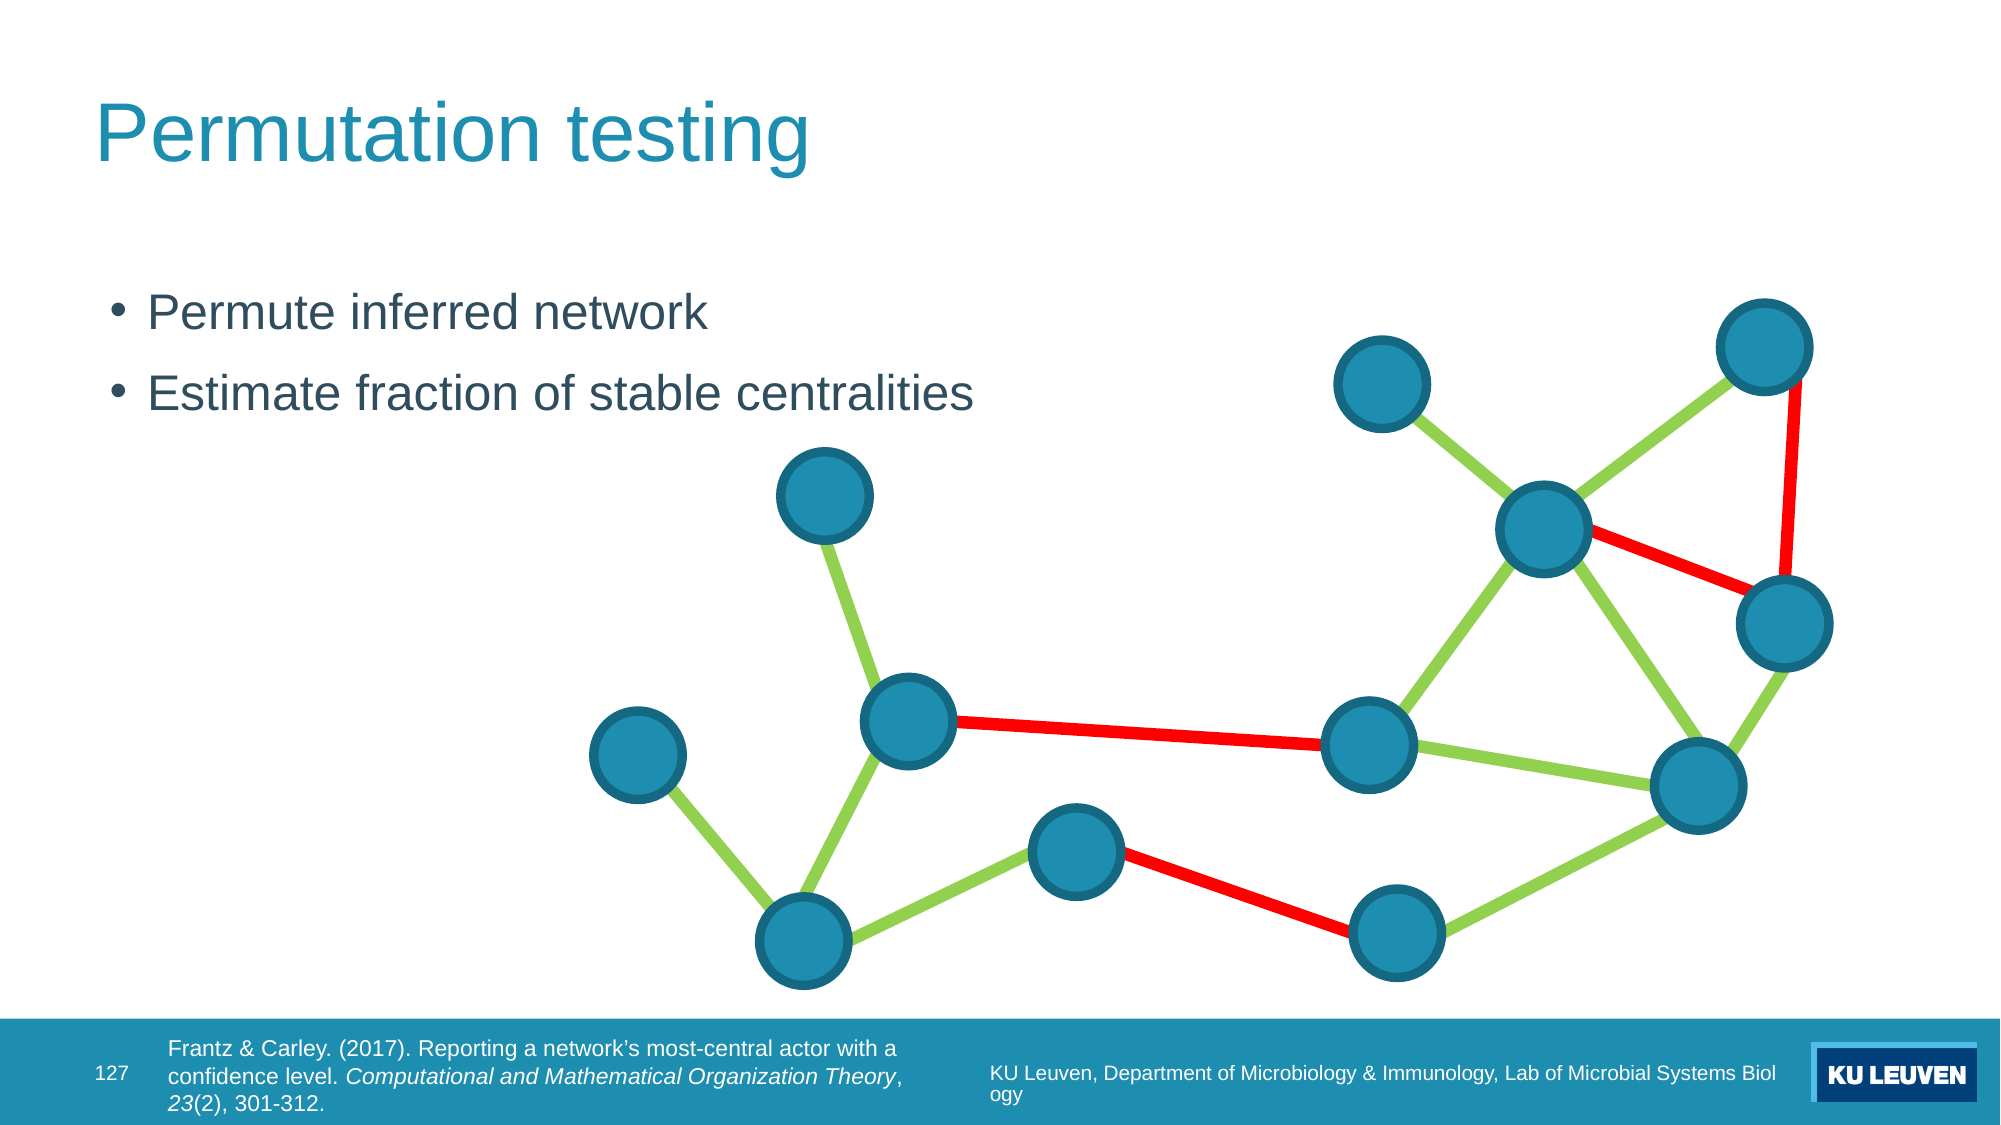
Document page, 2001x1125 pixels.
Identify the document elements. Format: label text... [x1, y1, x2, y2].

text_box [1588, 529, 1754, 593]
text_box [669, 786, 773, 910]
text_box [1336, 338, 1428, 430]
footer KU Leuven, Department of Microbiology & Immunology, Lab of Microbial Systems Biology [989, 1018, 1809, 1125]
text_box [1719, 301, 1811, 393]
text_box [1653, 740, 1745, 832]
text_box [1498, 484, 1590, 575]
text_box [1784, 378, 1796, 580]
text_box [1120, 852, 1353, 934]
picture [1811, 1042, 1977, 1102]
list Permute inferred network Estimate fraction of stable centralities [94, 271, 1906, 1004]
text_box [825, 540, 878, 691]
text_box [1575, 560, 1699, 742]
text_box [1575, 378, 1734, 499]
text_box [1413, 415, 1513, 499]
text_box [1730, 668, 1785, 755]
slide_number 127 [94, 1018, 201, 1125]
text_box [779, 450, 871, 542]
text_box [592, 709, 684, 801]
text_box [863, 676, 954, 767]
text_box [1441, 817, 1668, 934]
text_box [803, 752, 878, 897]
title Permutation testing [94, 33, 1906, 223]
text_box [1413, 745, 1655, 786]
text_box [1352, 887, 1443, 979]
text_box [1031, 806, 1122, 898]
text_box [848, 852, 1033, 942]
text_box Frantz & Carley. (2017). Reporting a network’s most-central actor with a confidence level. Computational and Mathematical Organization Theory, 23(2), 301-312. [153, 1026, 977, 1124]
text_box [952, 721, 1326, 746]
text_box [1739, 578, 1831, 670]
text_box [1324, 699, 1415, 791]
text_box [758, 895, 850, 987]
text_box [1400, 560, 1513, 714]
